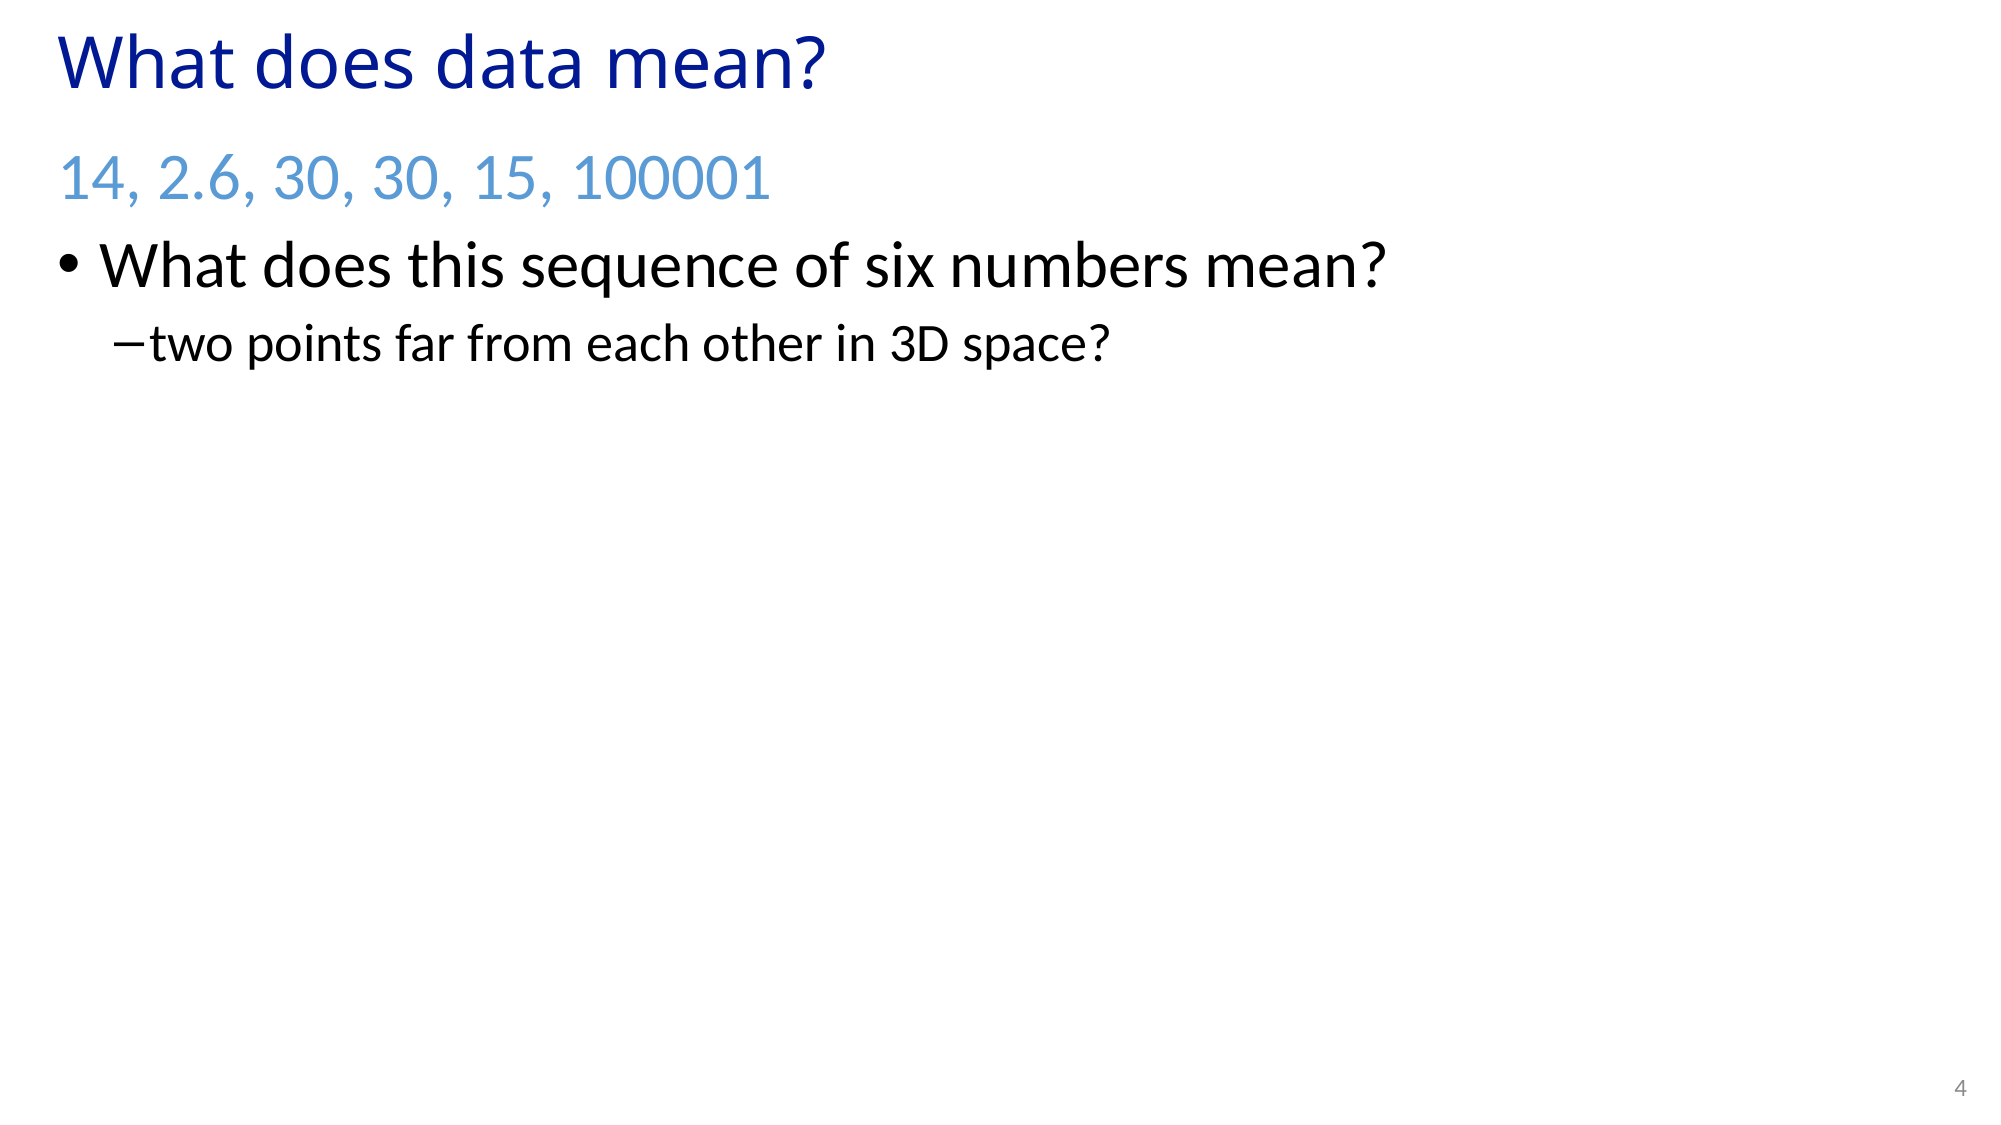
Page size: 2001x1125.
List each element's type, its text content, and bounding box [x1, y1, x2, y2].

list 14, 2.6, 30, 30, 15, 100001 What does this sequence of six numbers mean? two points far from each other in 3D space? [51, 135, 2000, 1125]
title What does data mean? [51, 0, 2000, 130]
slide_number 4 [1940, 1068, 1974, 1104]
